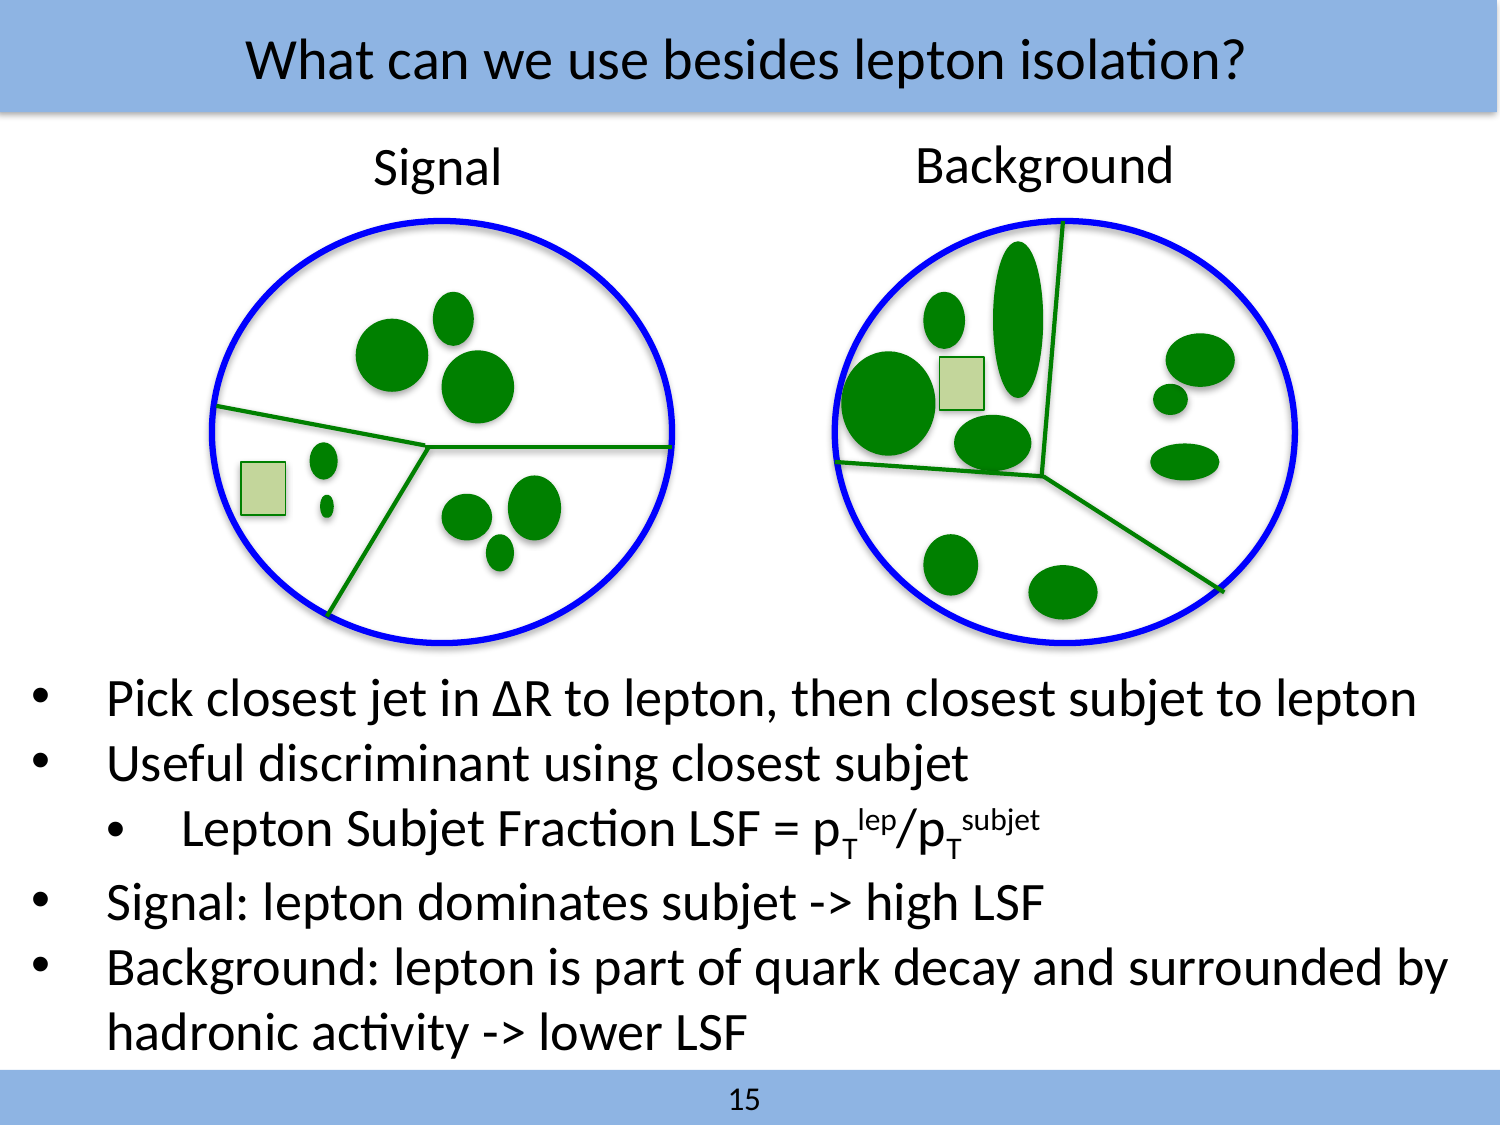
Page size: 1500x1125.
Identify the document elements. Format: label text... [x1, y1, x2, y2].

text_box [834, 461, 1036, 477]
text_box [841, 485, 1203, 644]
text_box [358, 321, 426, 390]
text_box [510, 477, 559, 539]
text_box [1167, 335, 1233, 385]
text_box 15 [0, 1069, 1500, 1125]
text_box Pick closest jet in ΔR to lepton, then closest subjet to lepton Useful discriminant using closest subjet Lepton Subjet Fraction LSF = pTlep/pTsubjet Signal: lepton dominates subjet -> high LSF Background: lepton is part of quark decay and surrounded by hadronic activity -> lower LSF [16, 654, 1481, 1069]
text_box [346, 457, 672, 644]
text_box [1043, 476, 1225, 593]
text_box [1065, 220, 1296, 581]
text_box What can we use besides lepton isolation? [0, 0, 1498, 113]
text_box [211, 447, 321, 613]
text_box Signal [358, 123, 535, 204]
text_box [956, 417, 1030, 460]
text_box [240, 461, 286, 516]
text_box [939, 356, 985, 411]
text_box [311, 454, 321, 477]
text_box [435, 294, 472, 344]
text_box Background [900, 121, 1225, 202]
text_box [443, 352, 512, 422]
text_box [843, 353, 934, 454]
text_box [488, 536, 512, 570]
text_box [326, 446, 429, 617]
text_box [995, 243, 1036, 396]
text_box [212, 220, 673, 445]
text_box [925, 536, 976, 594]
text_box [1155, 386, 1186, 413]
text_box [1041, 220, 1064, 476]
text_box [1030, 576, 1093, 618]
text_box [833, 221, 1039, 460]
text_box [1152, 445, 1217, 474]
text_box [925, 294, 963, 347]
text_box [443, 496, 490, 539]
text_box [216, 405, 426, 446]
